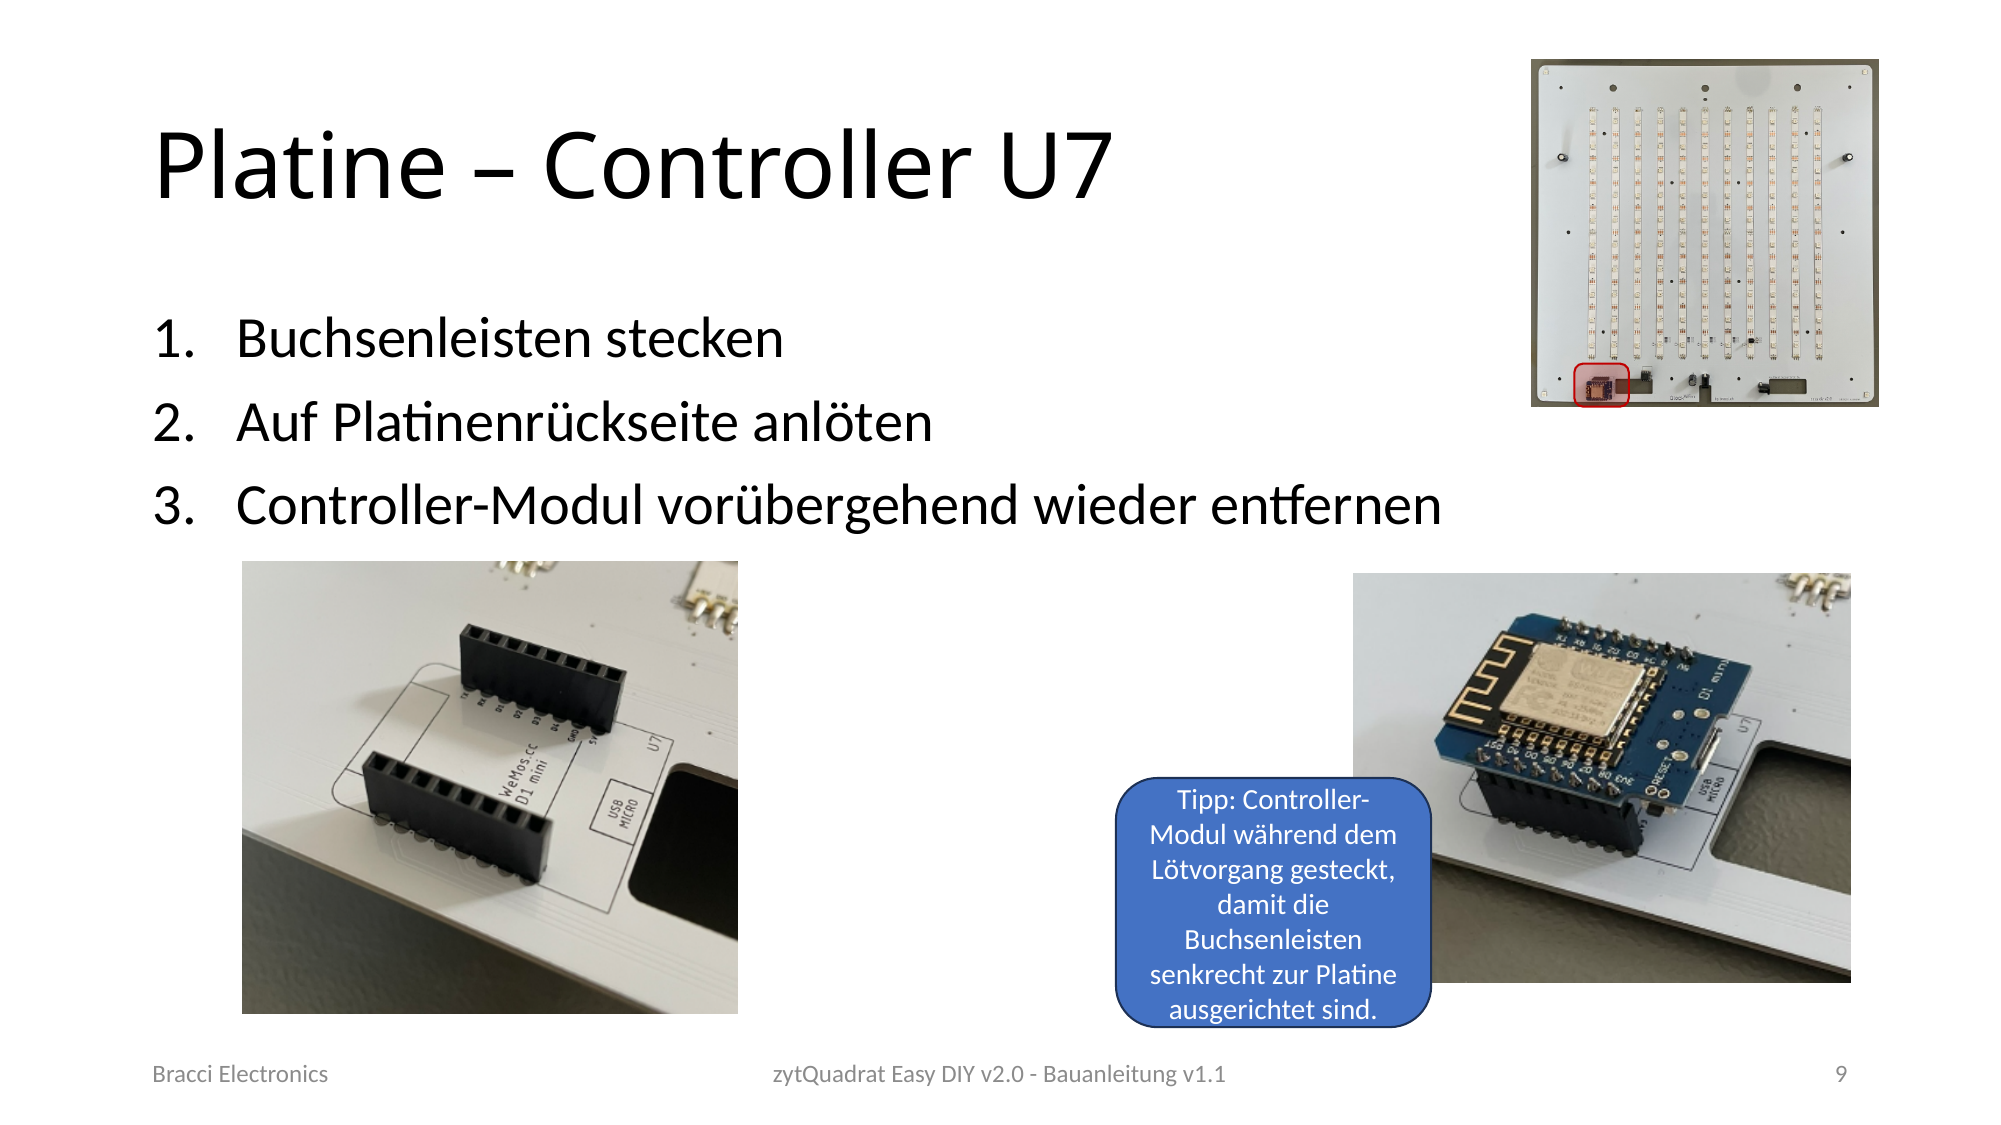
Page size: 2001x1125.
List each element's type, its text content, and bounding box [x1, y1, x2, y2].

list Buchsenleisten stecken Auf Platinenrückseite anlöten Controller-Modul vorübergehend wieder entfernen [137, 299, 1863, 1014]
footer zytQuadrat Easy DIY v2.0 - Bauanleitung v1.1 [662, 1042, 1338, 1103]
picture [1531, 59, 1879, 407]
picture [1353, 573, 1851, 983]
picture [242, 561, 738, 1014]
slide_number Bracci Electronics [137, 1042, 588, 1103]
text_box Tipp: Controller-Modul während dem Lötvorgang gesteckt, damit die Buchsenleisten senkrecht zur Platine ausgerichtet sind. [1114, 776, 1433, 1029]
title Platine – Controller U7 [137, 59, 1531, 278]
slide_number 9 [1412, 1042, 1863, 1103]
